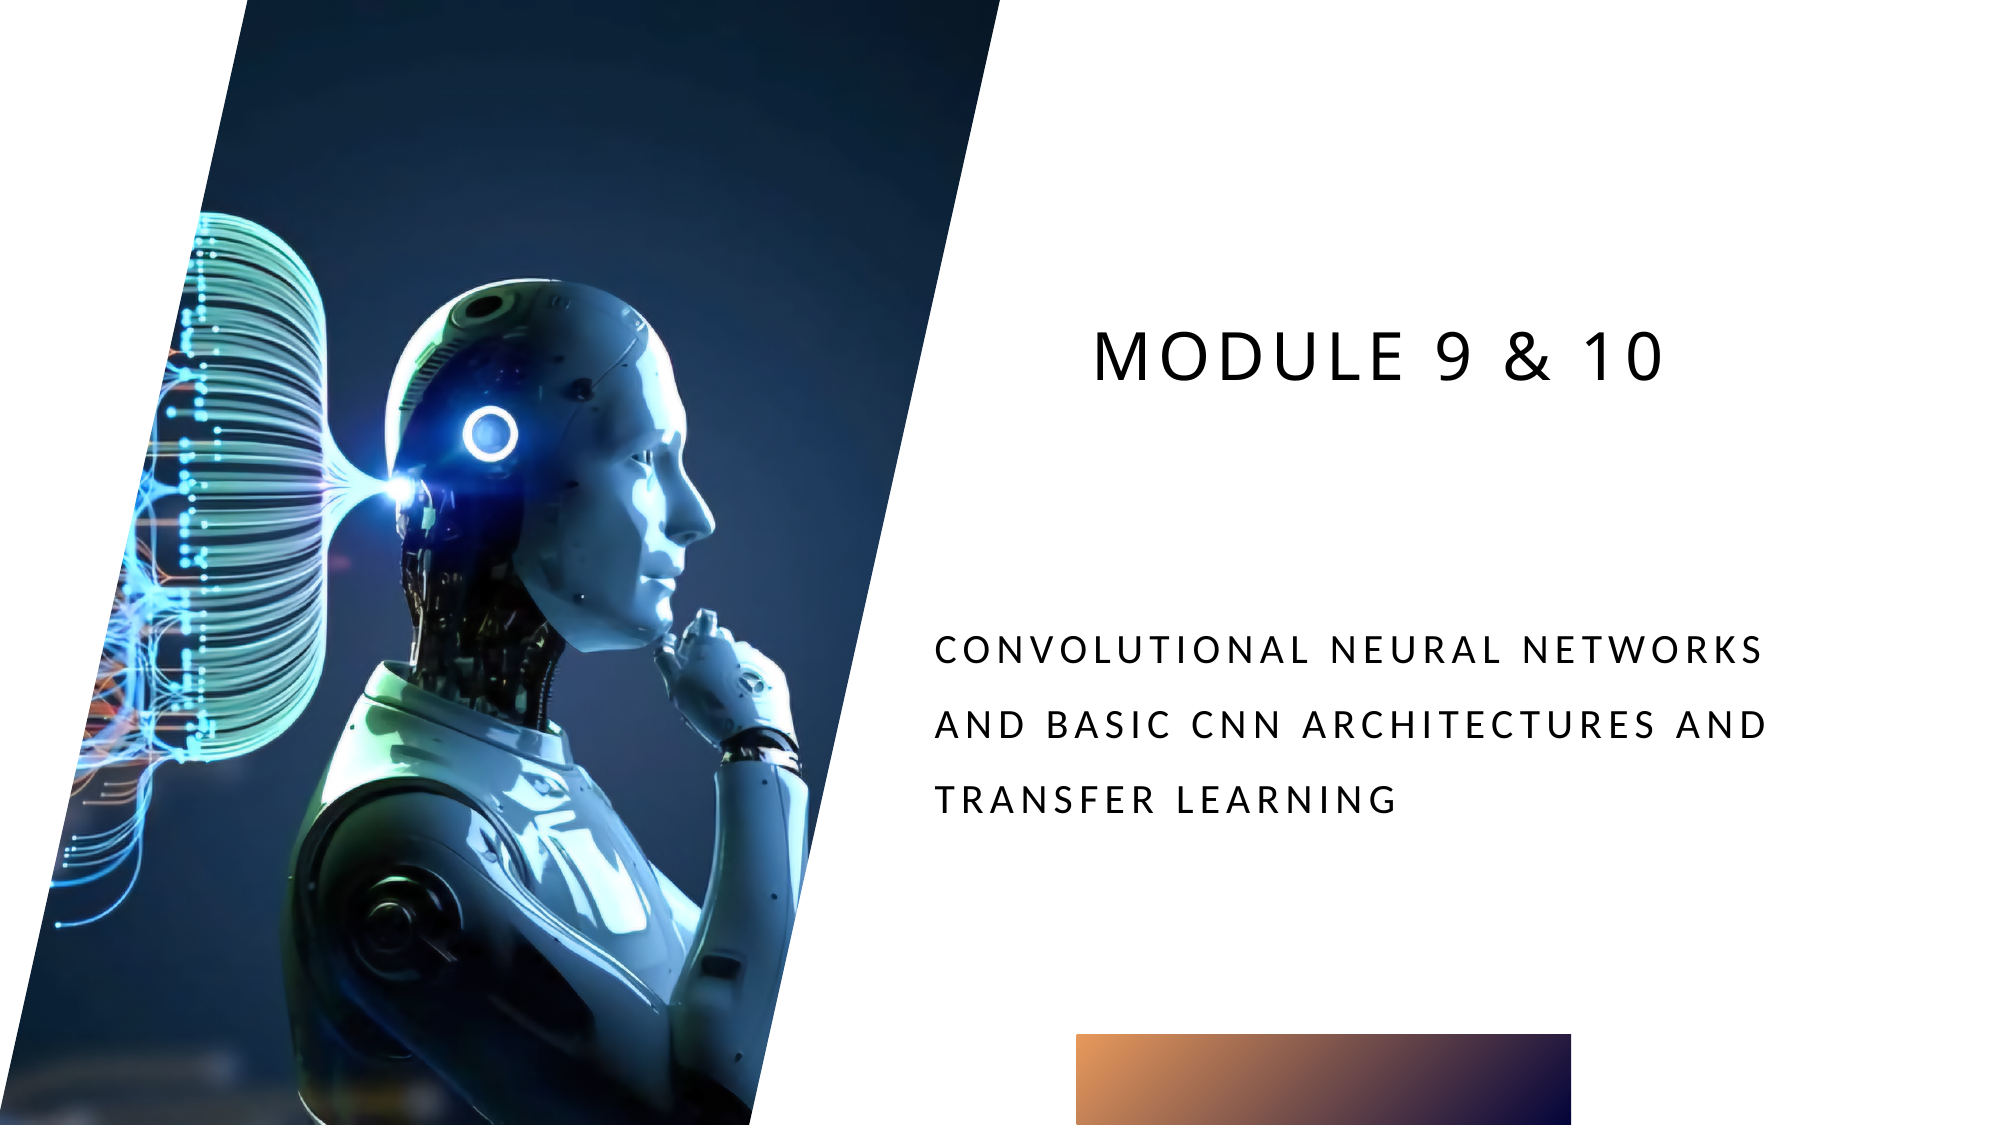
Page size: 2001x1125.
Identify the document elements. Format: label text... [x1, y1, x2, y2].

picture [0, 0, 1001, 1125]
title Module 9 & 10 [1076, 75, 1871, 402]
list Convolutional Neural Networks and Basic CNN Architectures and Transfer Learning [1001, 452, 1822, 967]
